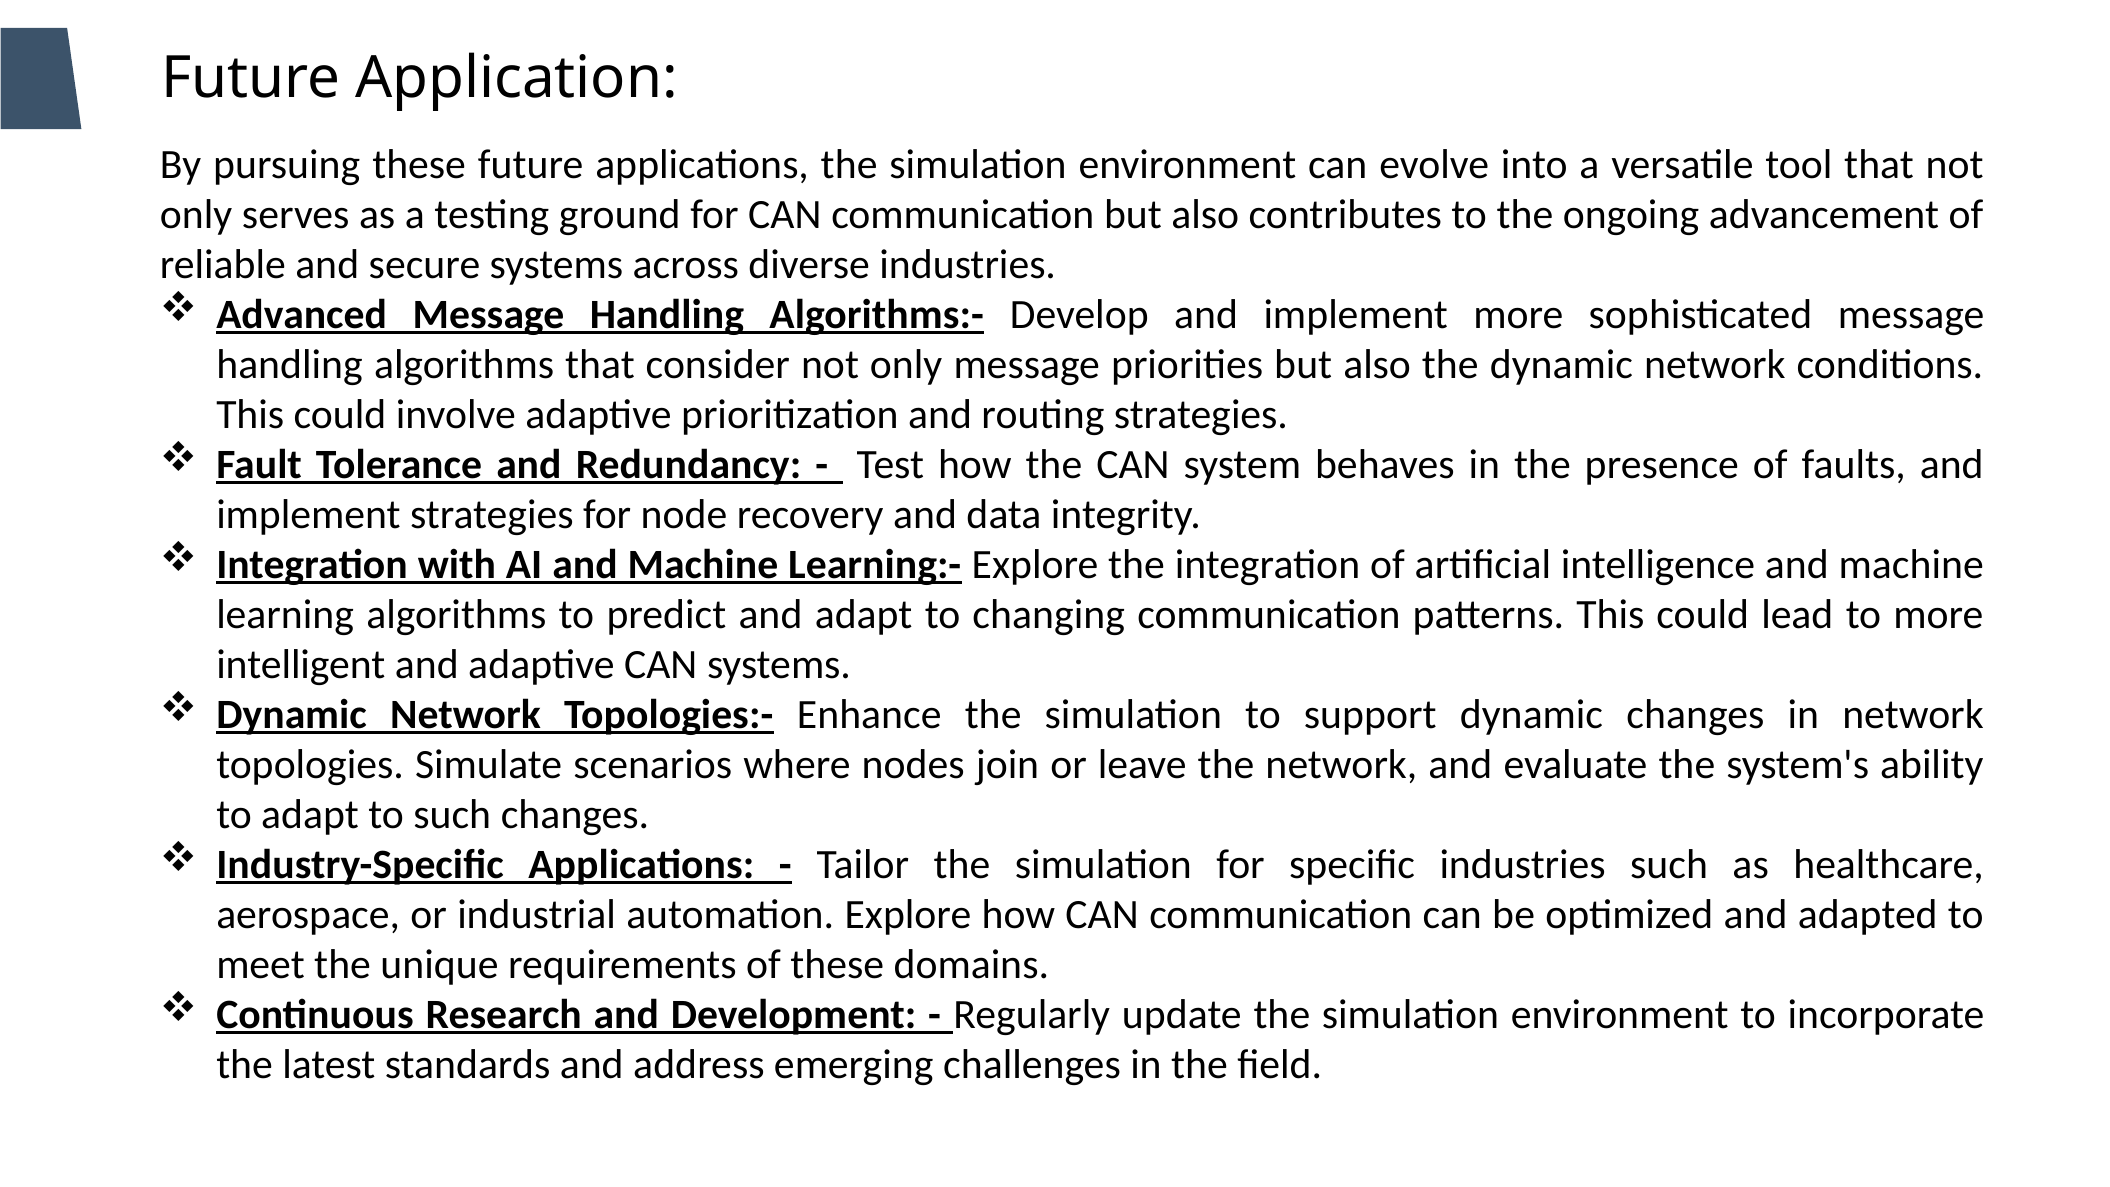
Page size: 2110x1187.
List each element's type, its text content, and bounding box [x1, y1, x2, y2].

text_box By pursuing these future applications, the simulation environment can evolve into a versatile tool that not only serves as a testing ground for CAN communication but also contributes to the ongoing advancement of reliable and secure systems across diverse industries. Advanced Message Handling Algorithms:- Develop and implement more sophisticated message handling algorithms that consider not only message priorities but also the dynamic network conditions. This could involve adaptive prioritization and routing strategies. Fault Tolerance and Redundancy: - Test how the CAN system behaves in the presence of faults, and implement strategies for node recovery and data integrity. Integration with AI and Machine Learning:- Explore the integration of artificial intelligence and machine learning algorithms to predict and adapt to changing communication patterns. This could lead to more intelligent and adaptive CAN systems. Dynamic Network Topologies:- Enhance the simulation to support dynamic changes in network topologies. Simulate scenarios where nodes join or leave the network, and evaluate the system's ability to adapt to such changes. Industry-Specific Applications: - Tailor the simulation for specific industries such as healthcare, aerospace, or industrial automation. Explore how CAN communication can be optimized and adapted to meet the unique requirements of these domains. Continuous Research and Development: - Regularly update the simulation environment to incorporate the latest standards and address emerging challenges in the field. [145, 129, 2000, 1187]
text_box Future Application: [145, 50, 1917, 129]
text_box [0, 26, 83, 131]
